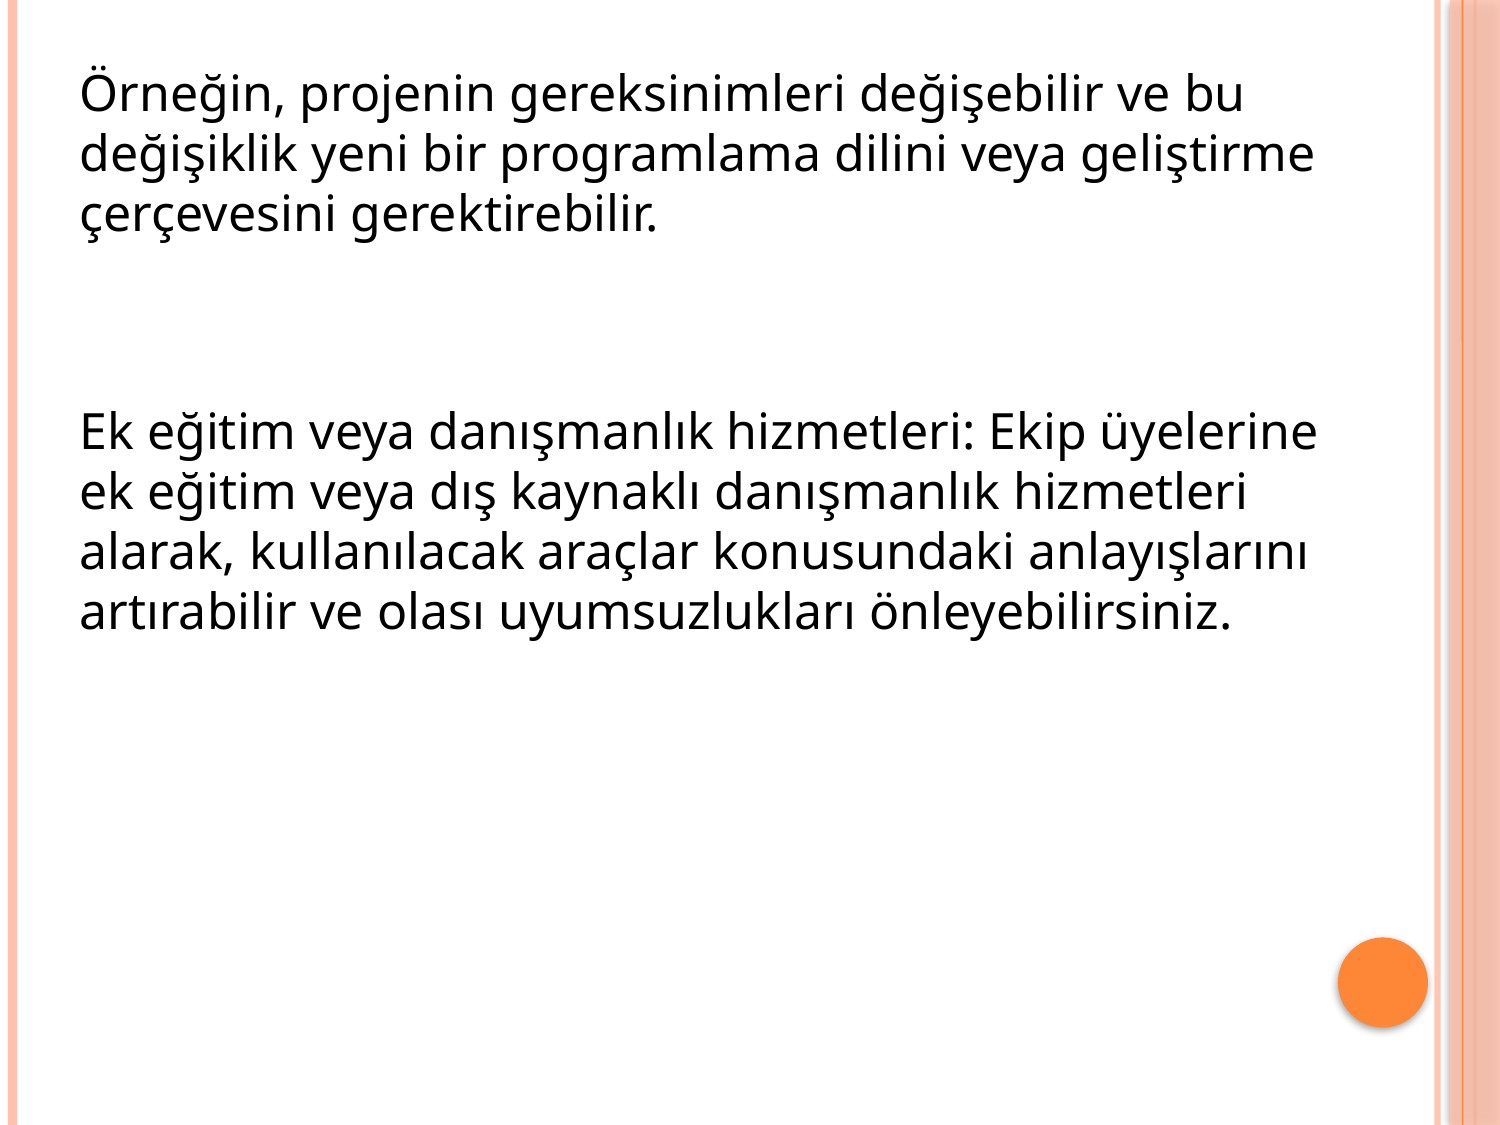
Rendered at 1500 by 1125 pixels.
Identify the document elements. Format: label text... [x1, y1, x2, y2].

list Örneğin, projenin gereksinimleri değişebilir ve bu değişiklik yeni bir programlama dilini veya geliştirme çerçevesini gerektirebilir. Ek eğitim veya danışmanlık hizmetleri: Ekip üyelerine ek eğitim veya dış kaynaklı danışmanlık hizmetleri alarak, kullanılacak araçlar konusundaki anlayışlarını artırabilir ve olası uyumsuzlukları önleyebilirsiniz. [64, 54, 1400, 1062]
